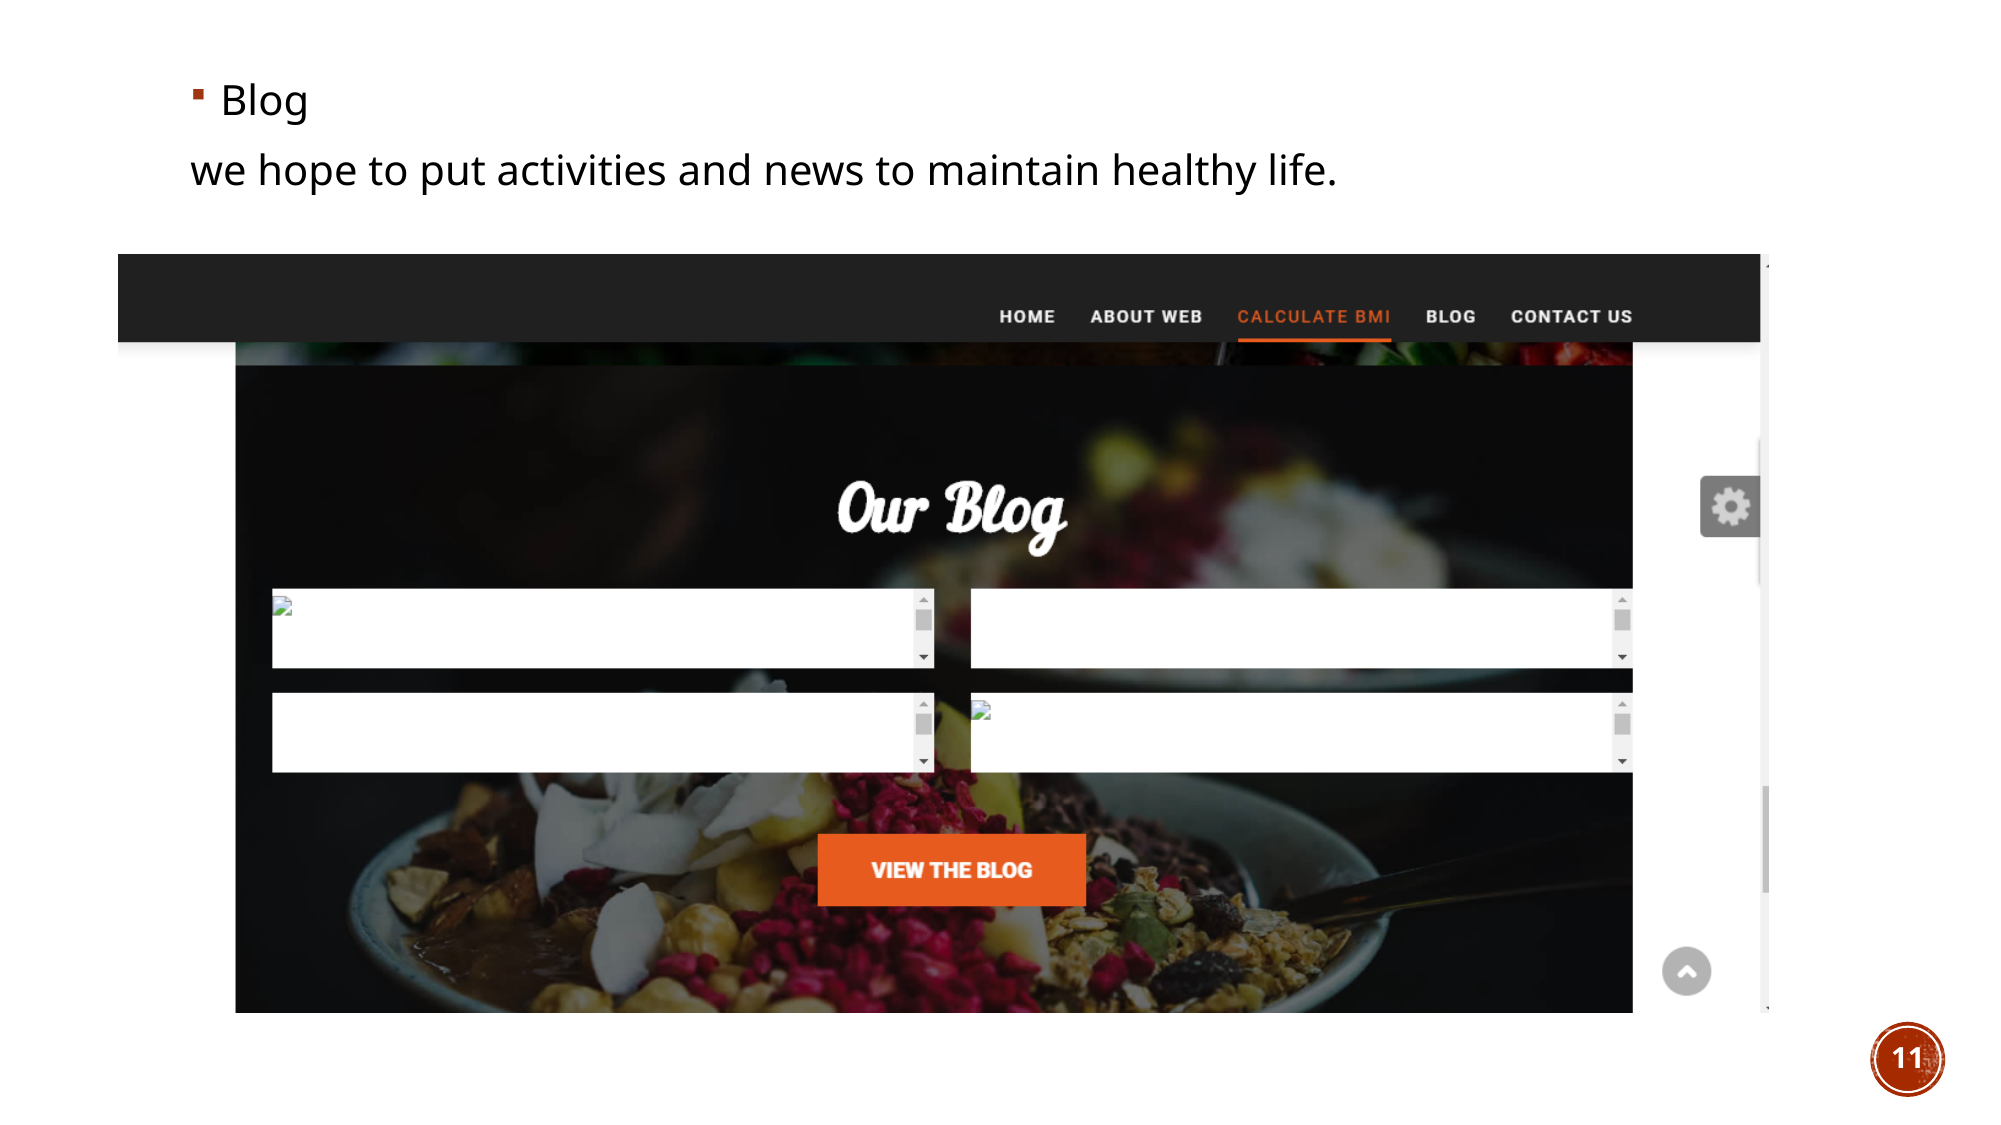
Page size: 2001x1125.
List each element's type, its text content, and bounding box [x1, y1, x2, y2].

list Blog we hope to put activities and news to maintain healthy life. [175, 71, 1826, 1013]
picture [118, 254, 1767, 1011]
slide_number 11 [1855, 1028, 1961, 1089]
